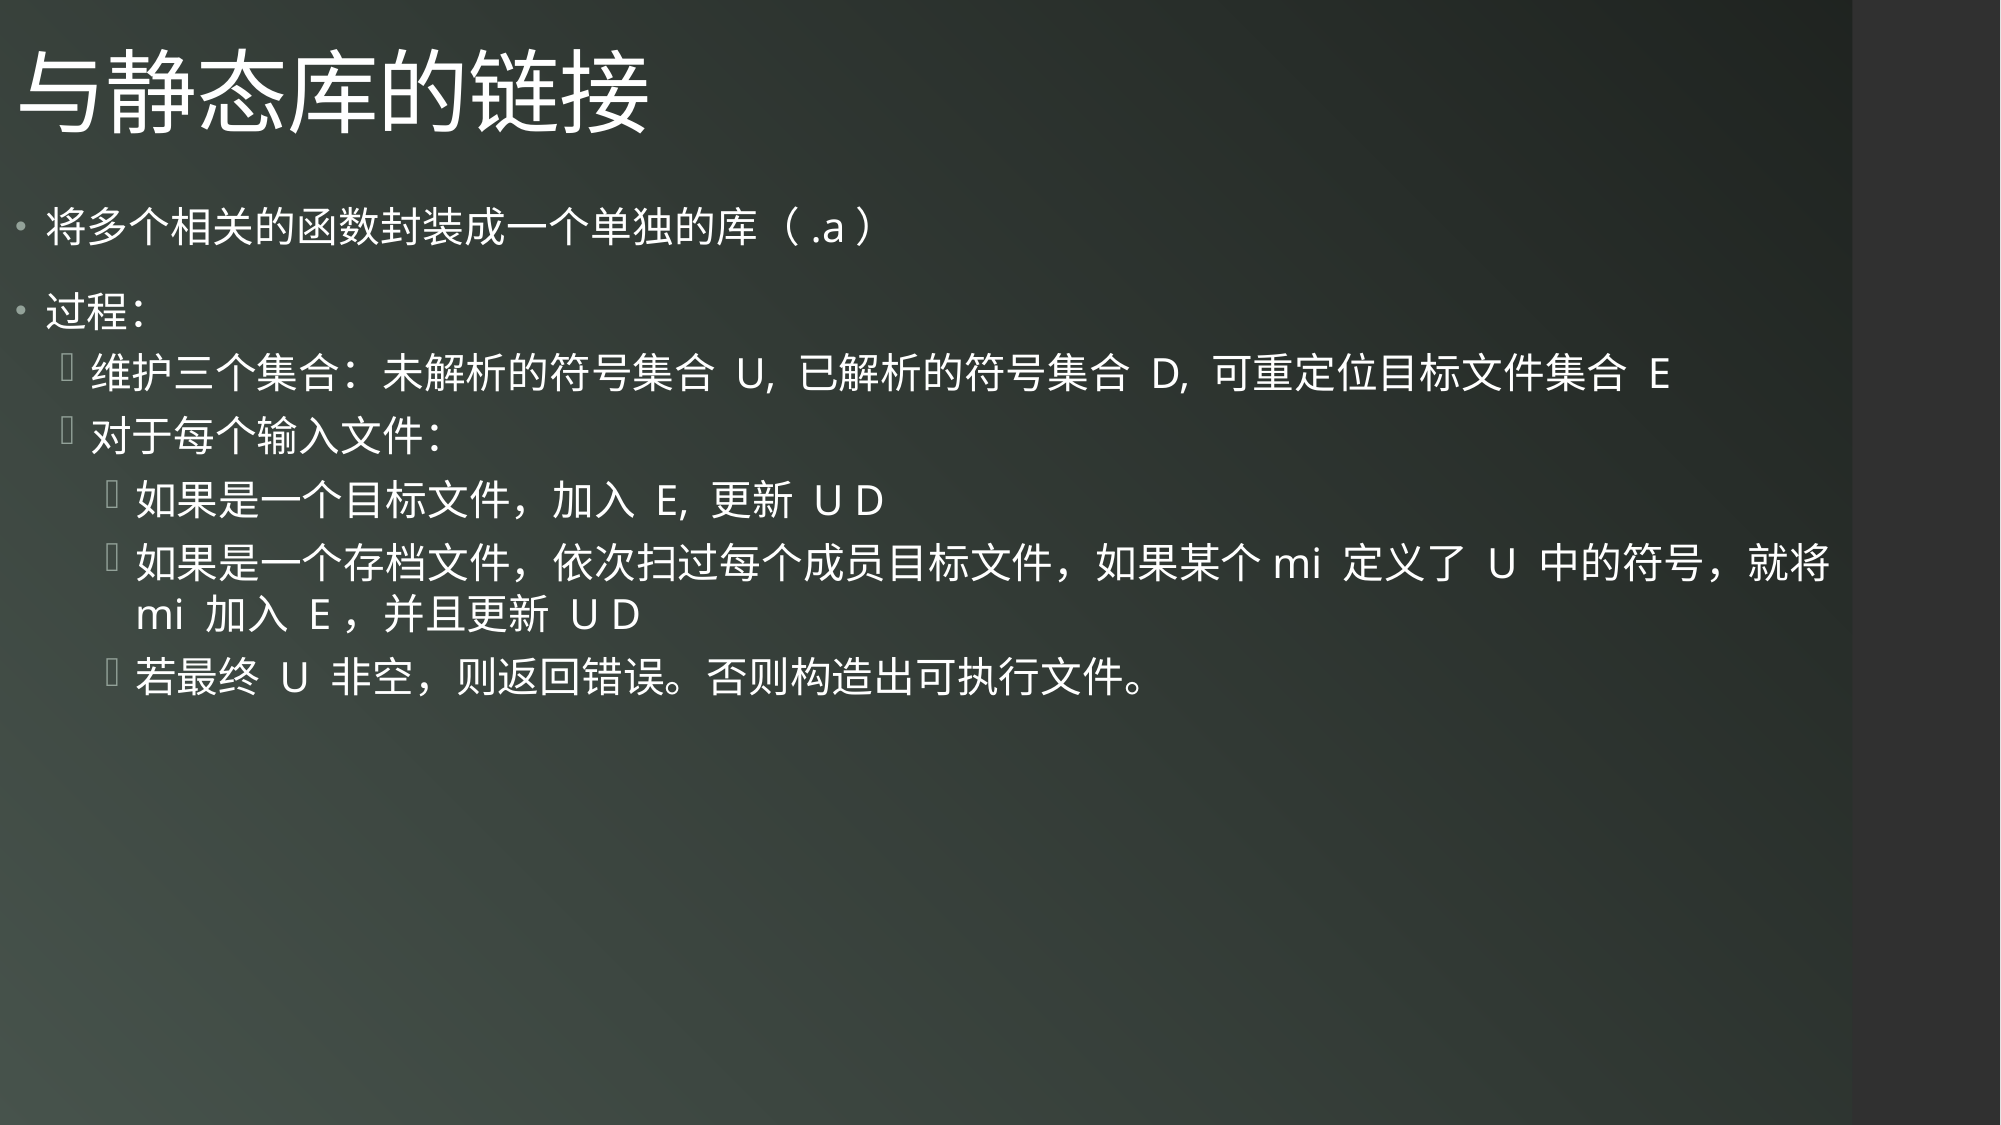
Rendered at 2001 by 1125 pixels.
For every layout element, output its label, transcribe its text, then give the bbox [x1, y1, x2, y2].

list 将多个相关的函数封装成一个单独的库（.a） 过程： 维护三个集合：未解析的符号集合 U, 已解析的符号集合 D, 可重定位目标文件集合 E 对于每个输入文件： 如果是一个目标文件，加入 E, 更新 U D 如果是一个存档文件，依次扫过每个成员目标文件，如果某个mi 定义了 U 中的符号，就将 mi 加入 E，并且更新 U D 若最终 U 非空，则返回错误。否则构造出可执行文件。 [0, 192, 1851, 1125]
title 与静态库的链接 [0, 0, 1590, 154]
